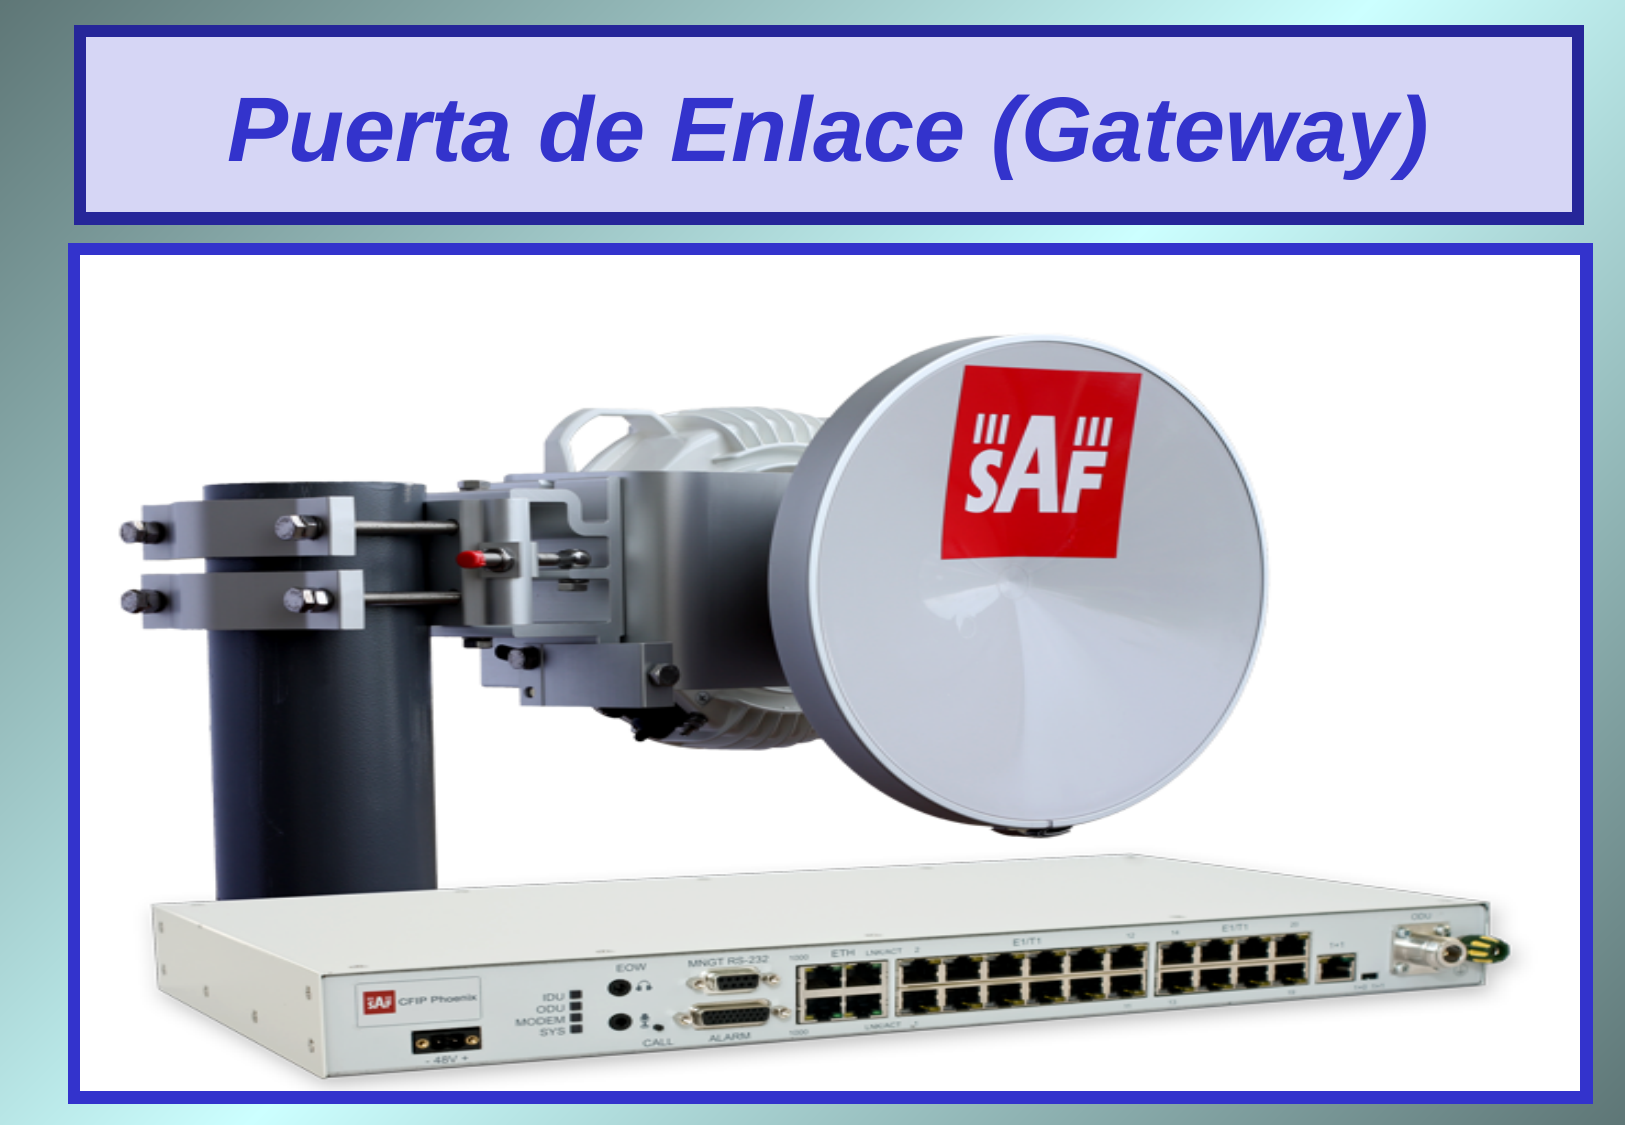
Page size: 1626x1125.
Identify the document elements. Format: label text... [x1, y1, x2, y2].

title Puerta de Enlace (Gateway) [79, 30, 1579, 219]
picture [79, 255, 1581, 1092]
